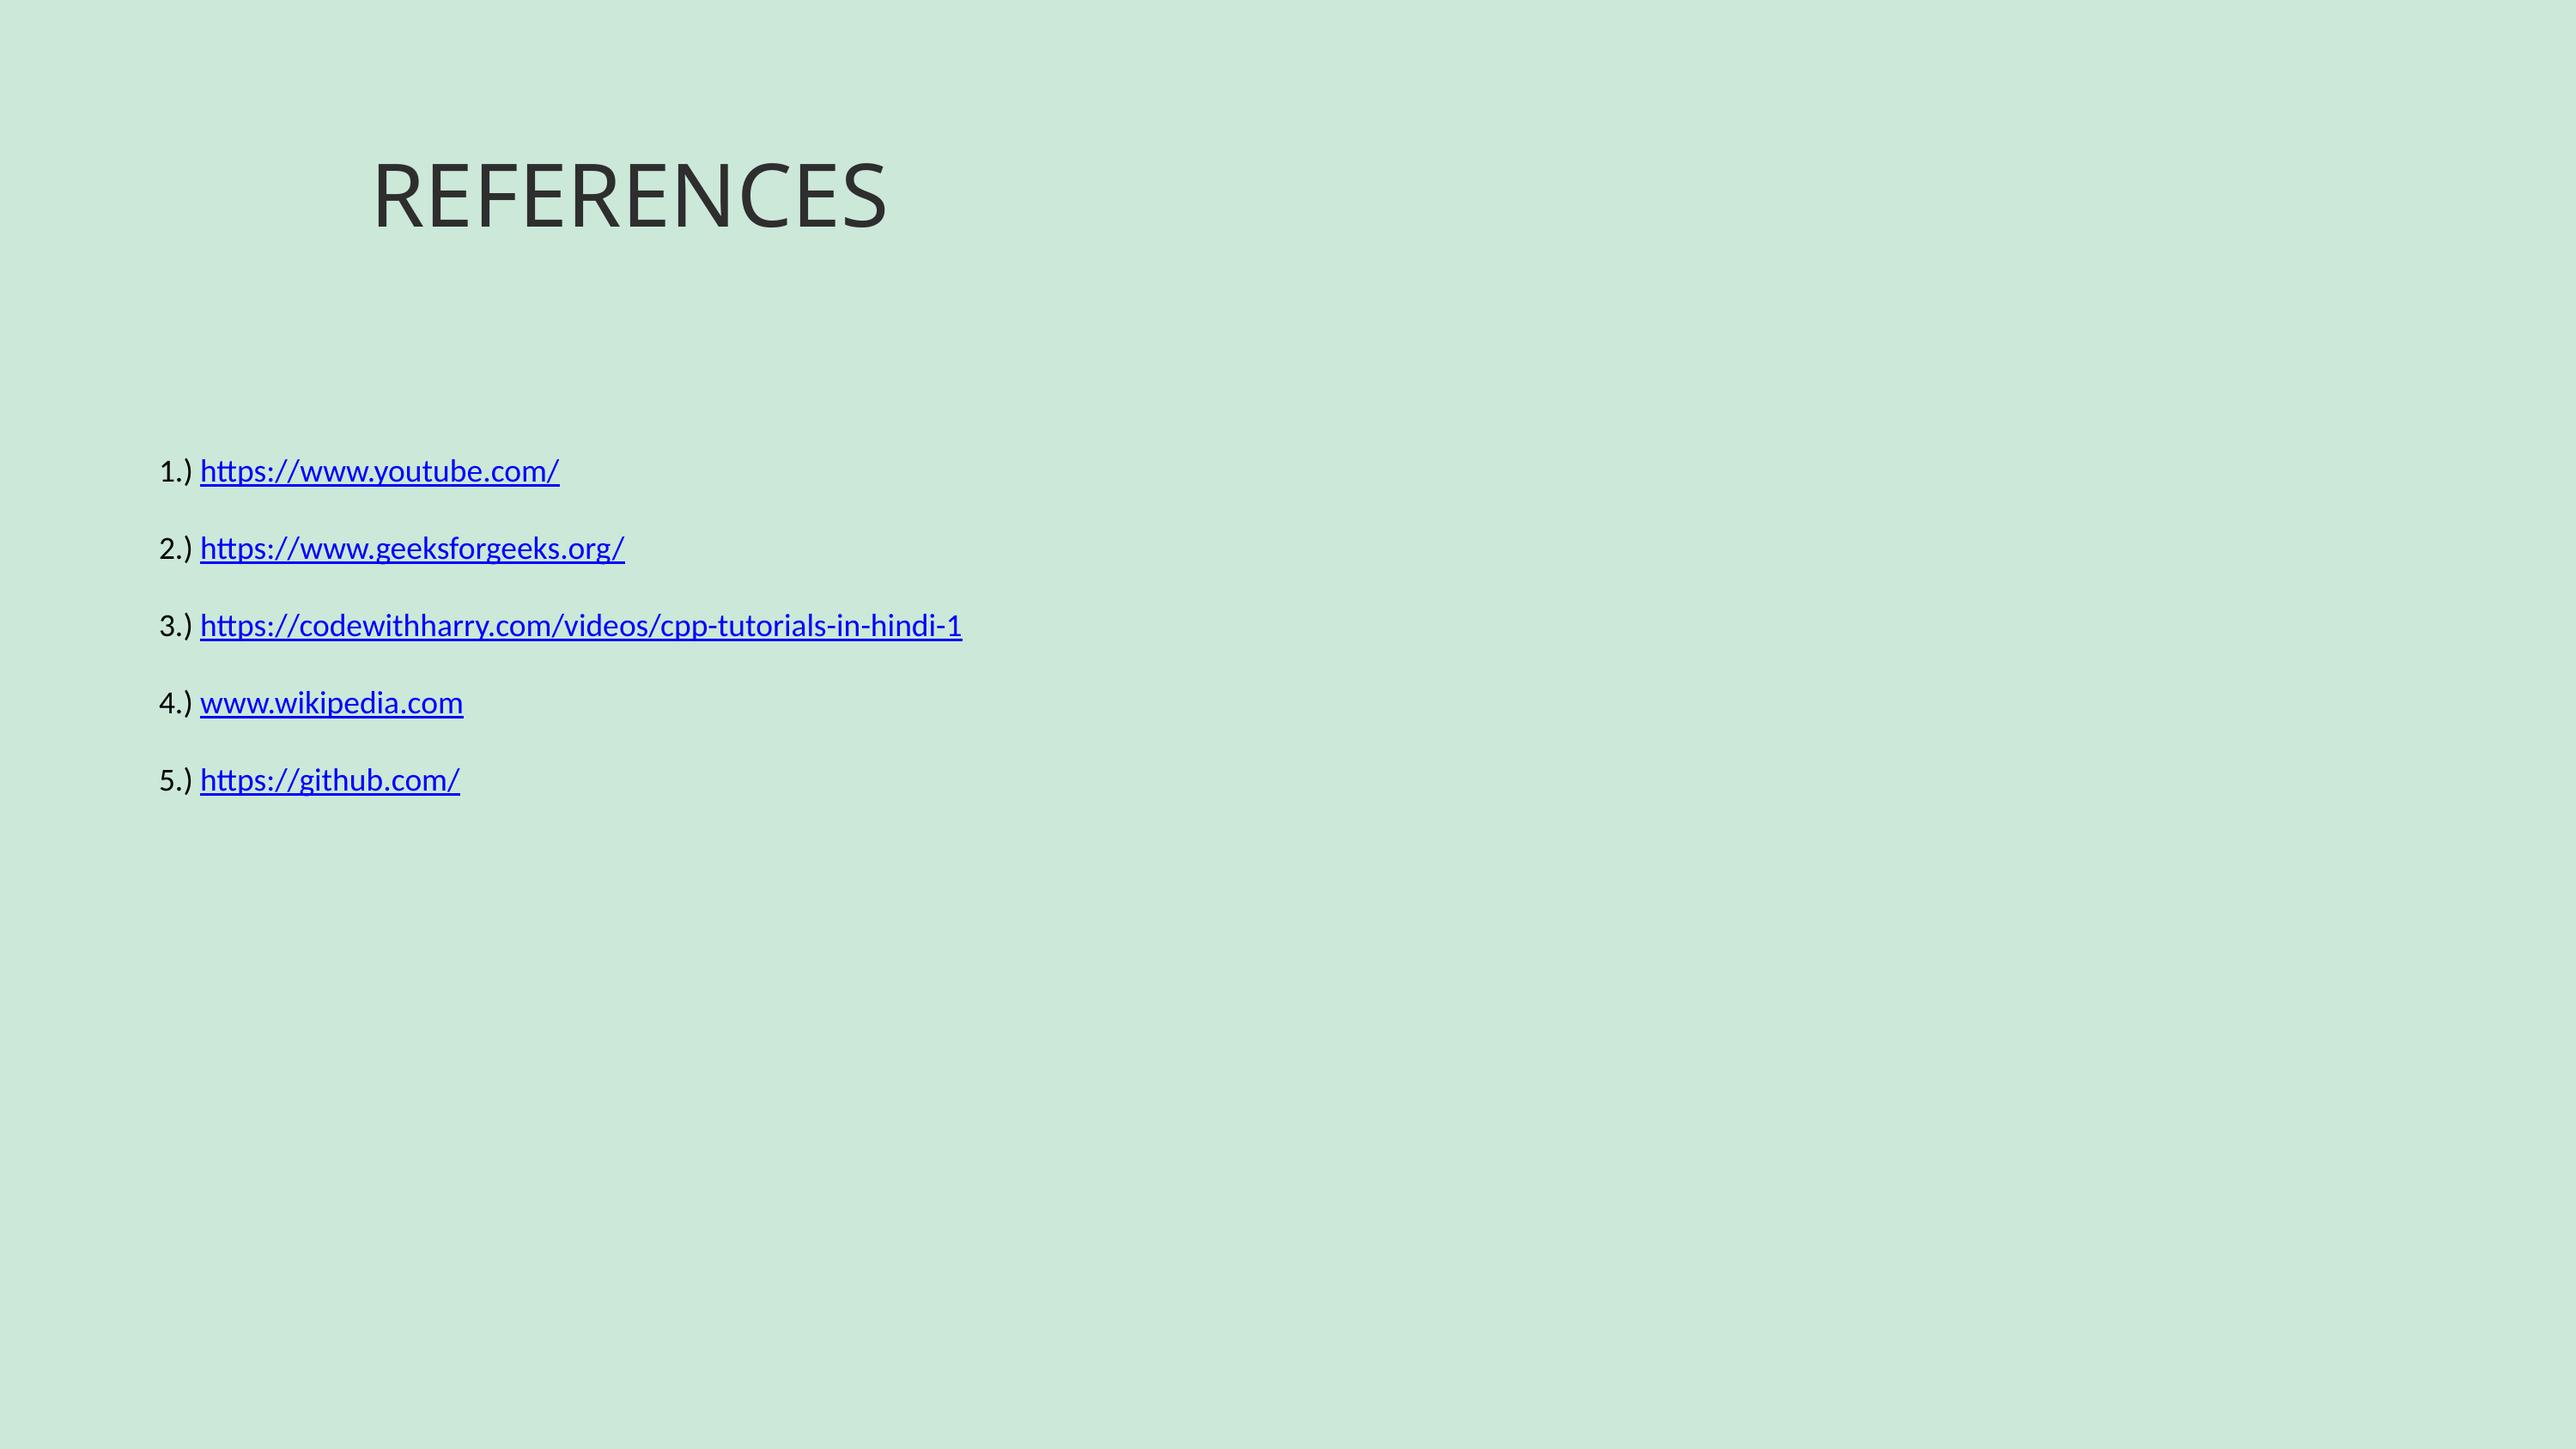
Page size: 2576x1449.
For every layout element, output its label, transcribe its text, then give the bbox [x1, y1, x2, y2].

text_box REFERENCES [270, 156, 990, 246]
text_box 1.) https://www.youtube.com/ 2.) https://www.geeksforgeeks.org/ 3.) https://codewithharry.com/videos/cpp-tutorials-in-hindi-1 4.) www.wikipedia.com 5.) https://github.com/ [158, 450, 2417, 890]
